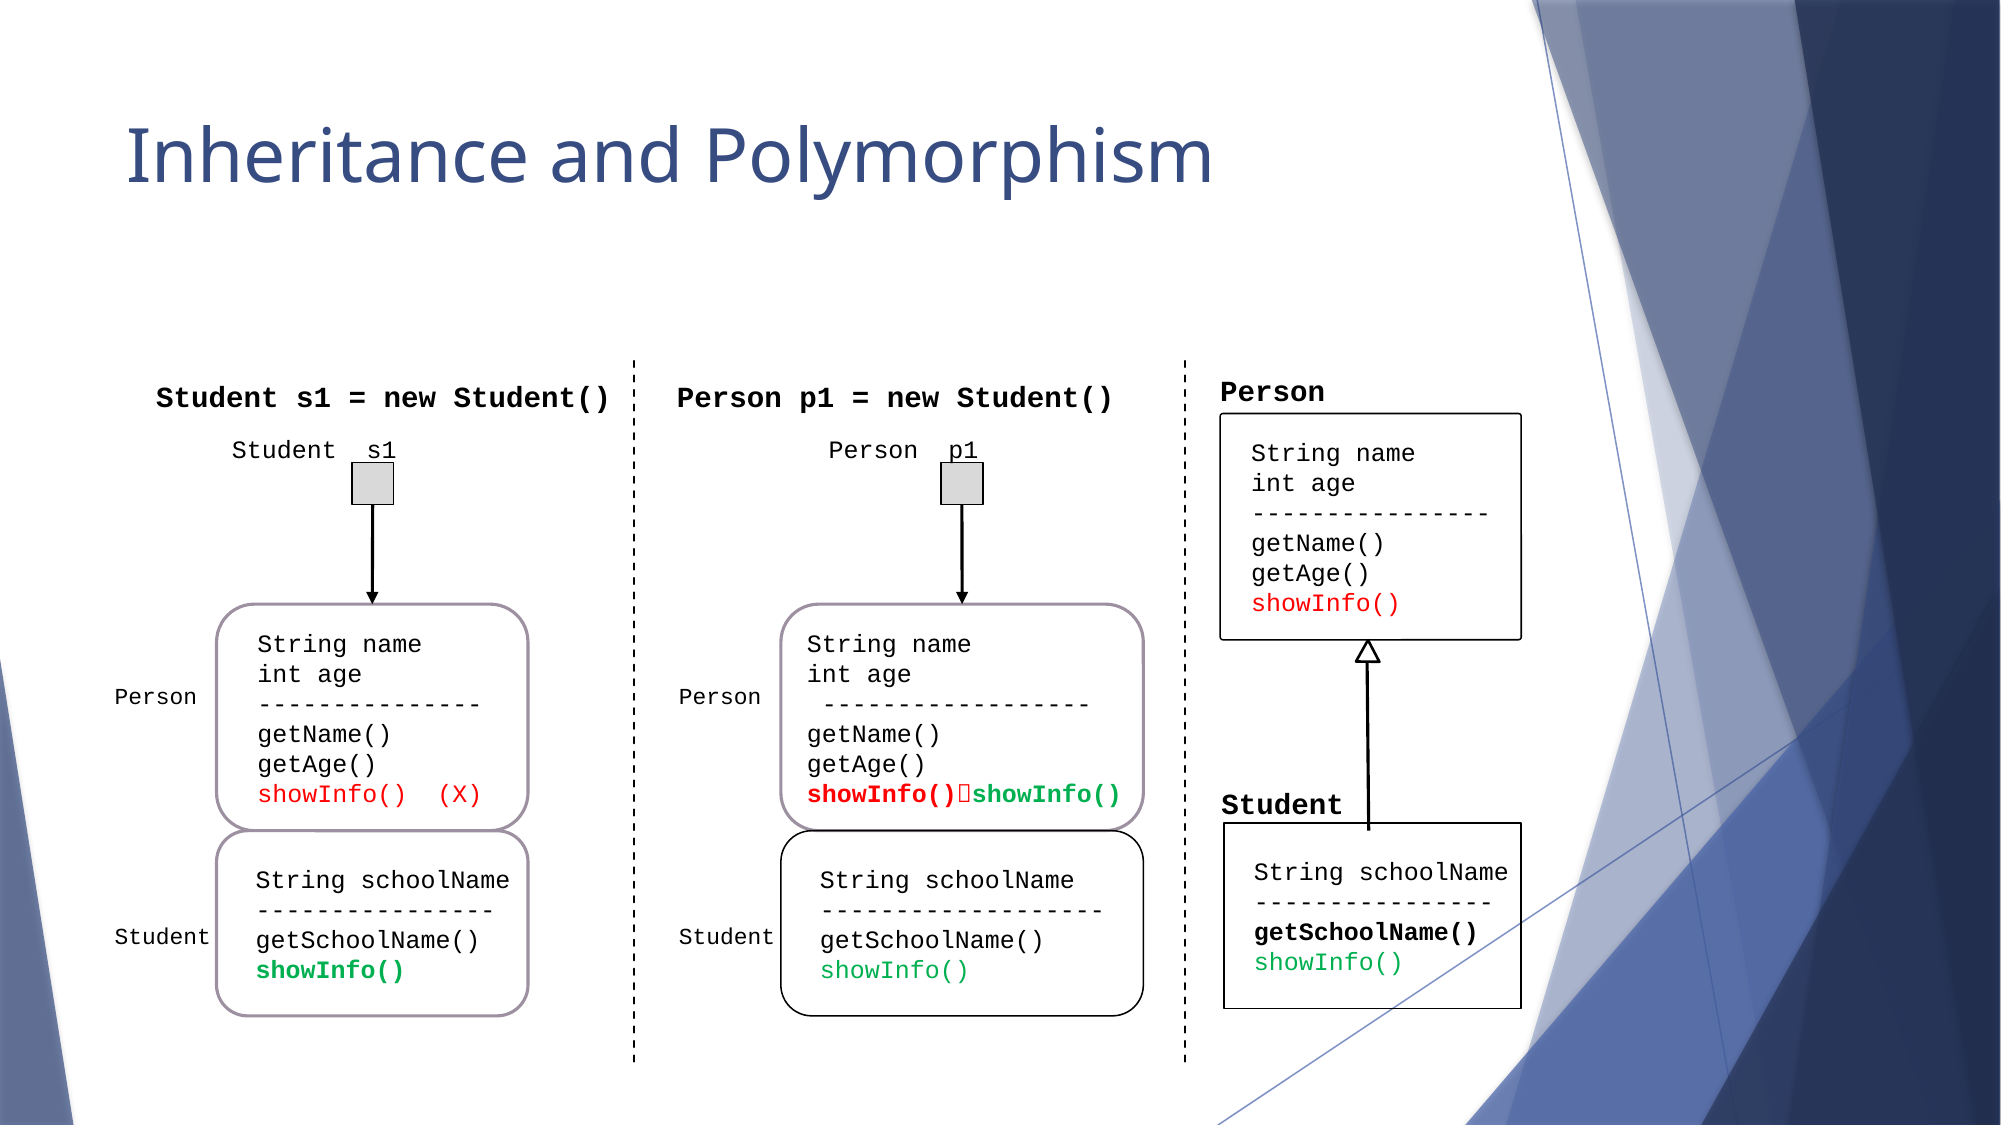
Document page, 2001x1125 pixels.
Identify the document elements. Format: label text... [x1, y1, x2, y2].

text_box String name int age --------------- getName() getAge() showInfo() (X) [214, 602, 530, 830]
text_box Person p1 [814, 432, 993, 484]
text_box String name int age ---------------- getName() getAge() showInfo() [1220, 413, 1522, 640]
text_box String schoolName ------------------- getSchoolName() showInfo() [780, 830, 1144, 1016]
text_box Student s1 [225, 413, 404, 484]
text_box Person p1 = new Student() [676, 360, 1156, 432]
text_box Student [1221, 767, 1356, 839]
text_box [352, 484, 394, 505]
text_box [1354, 638, 1381, 664]
text_box String schoolName ---------------- getSchoolName() showInfo() [214, 829, 530, 1018]
text_box Student s1 = new Student() [155, 360, 633, 432]
title Inheritance and Polymorphism [111, 99, 1522, 317]
text_box Student [114, 900, 227, 971]
text_box Person [678, 660, 792, 731]
text_box Student [678, 900, 792, 971]
text_box String schoolName ---------------- getSchoolName() showInfo() [1223, 823, 1522, 1009]
text_box [941, 484, 983, 505]
text_box Person [1220, 354, 1368, 425]
text_box Person [114, 660, 227, 731]
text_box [1366, 646, 1370, 832]
text_box String name int age ------------------ getName() getAge() showInfo()showInfo() [779, 602, 1145, 831]
